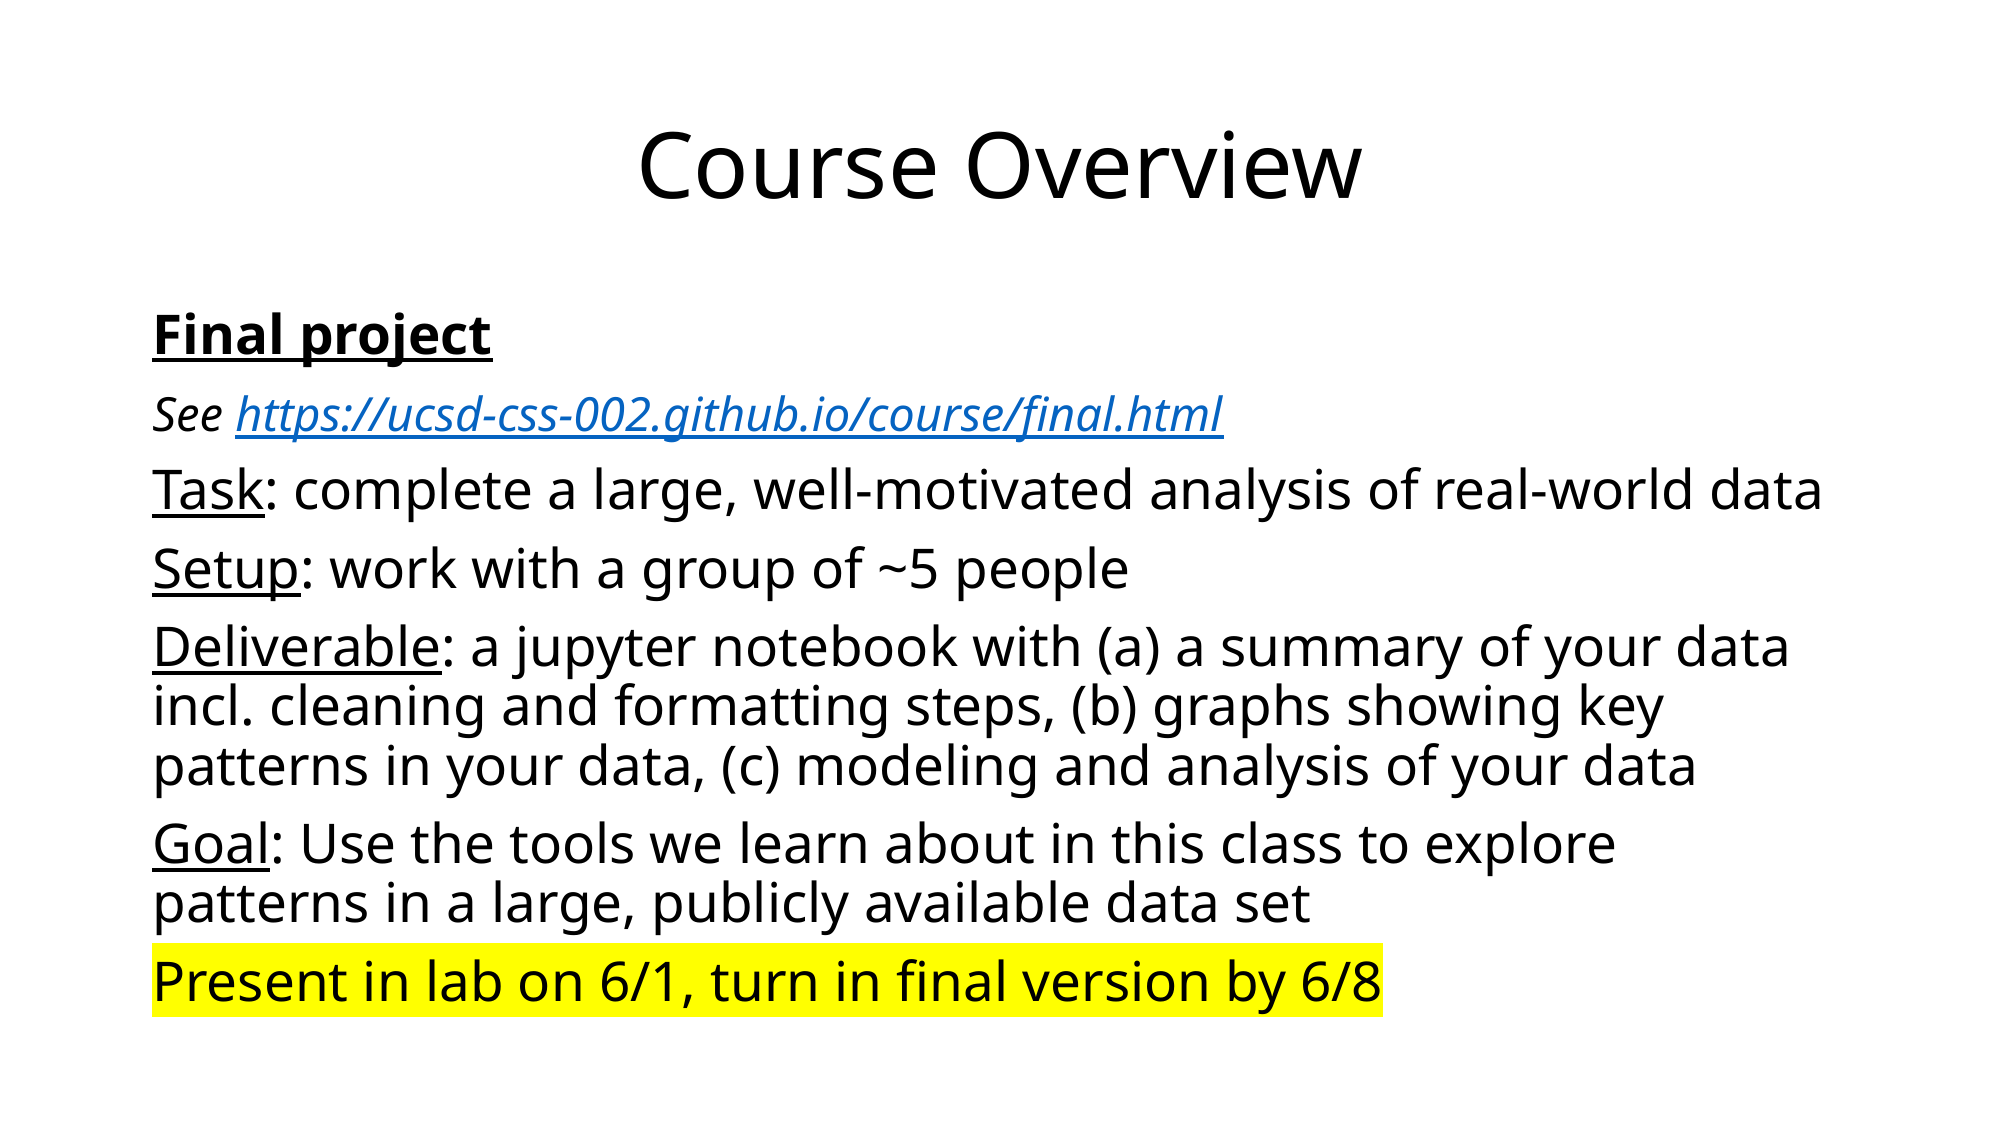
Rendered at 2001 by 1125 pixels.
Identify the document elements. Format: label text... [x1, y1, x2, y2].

title Course Overview [137, 59, 1863, 278]
list Final project See https://ucsd-css-002.github.io/course/final.html Task: complete a large, well-motivated analysis of real-world data Setup: work with a group of ~5 people Deliverable: a jupyter notebook with (a) a summary of your data incl. cleaning and formatting steps, (b) graphs showing key patterns in your data, (c) modeling and analysis of your data Goal: Use the tools we learn about in this class to explore patterns in a large, publicly available data set Present in lab on 6/1, turn in final version by 6/8 [137, 299, 1863, 1092]
